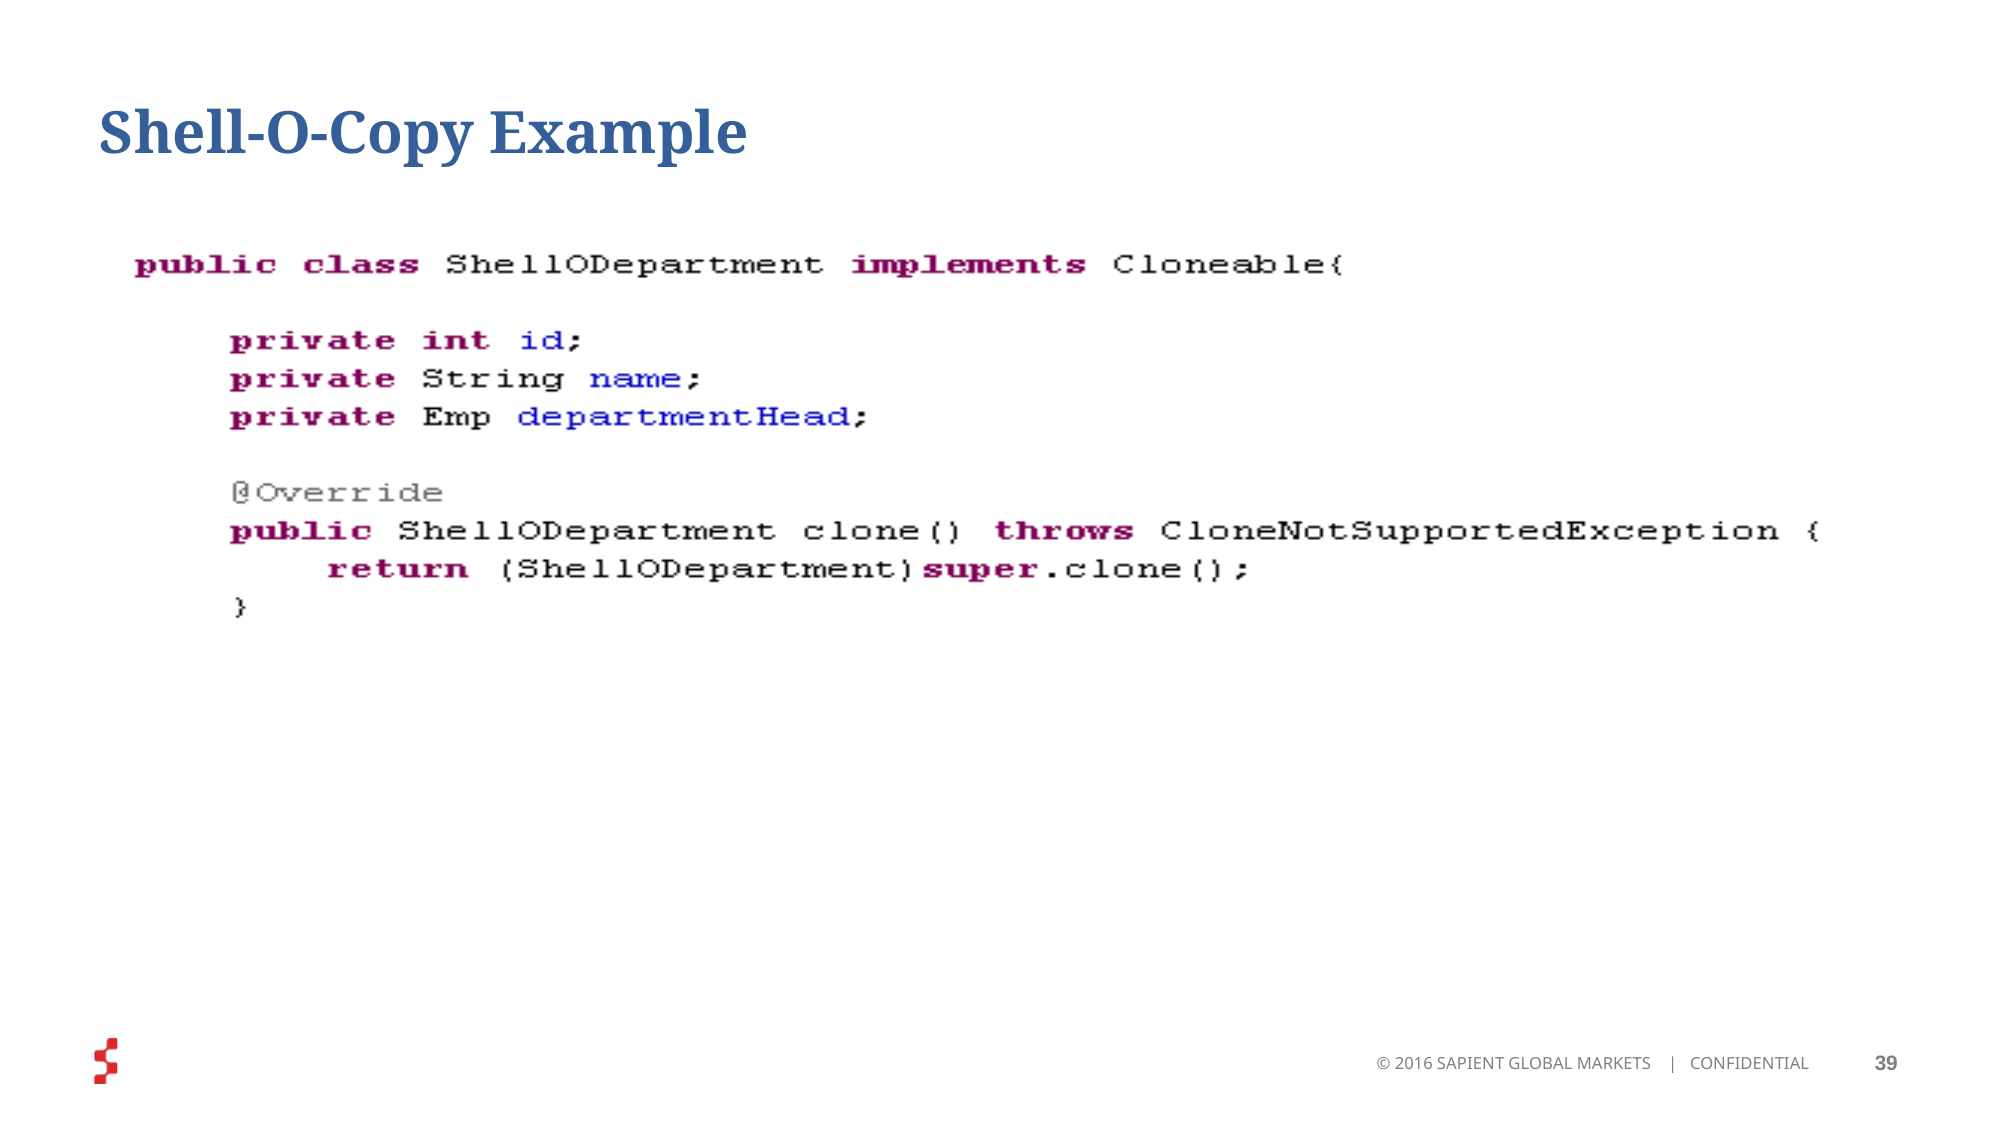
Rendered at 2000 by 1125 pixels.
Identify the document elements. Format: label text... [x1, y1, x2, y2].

title Shell-O-Copy Example [99, 87, 1901, 170]
picture [133, 249, 1845, 626]
